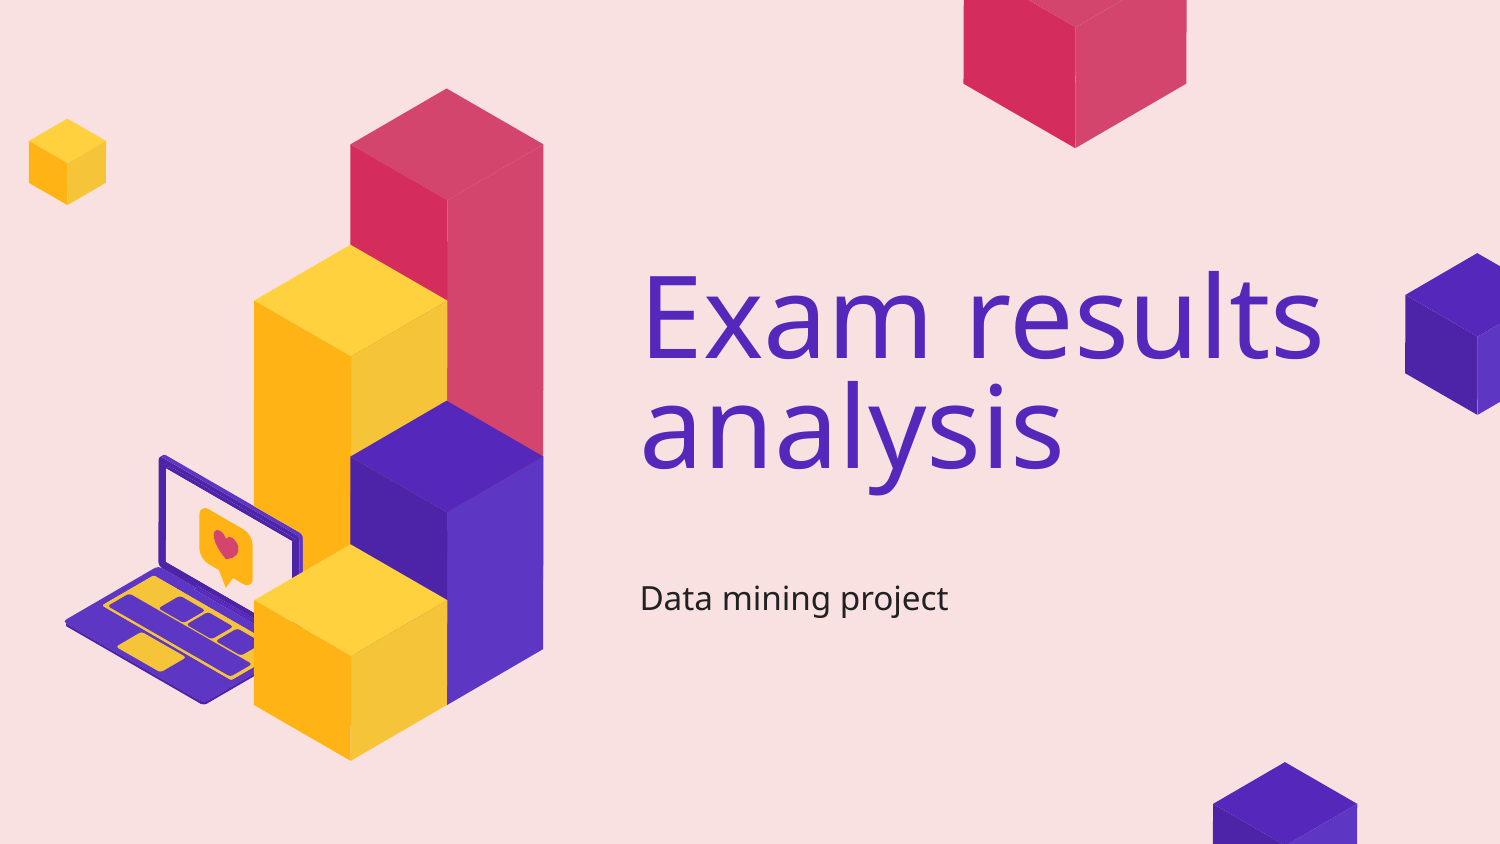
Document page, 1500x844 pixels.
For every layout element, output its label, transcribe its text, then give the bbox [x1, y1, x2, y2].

title Exam results analysis [624, 202, 1383, 559]
subtitle Data mining project [624, 562, 1290, 641]
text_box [64, 88, 544, 762]
